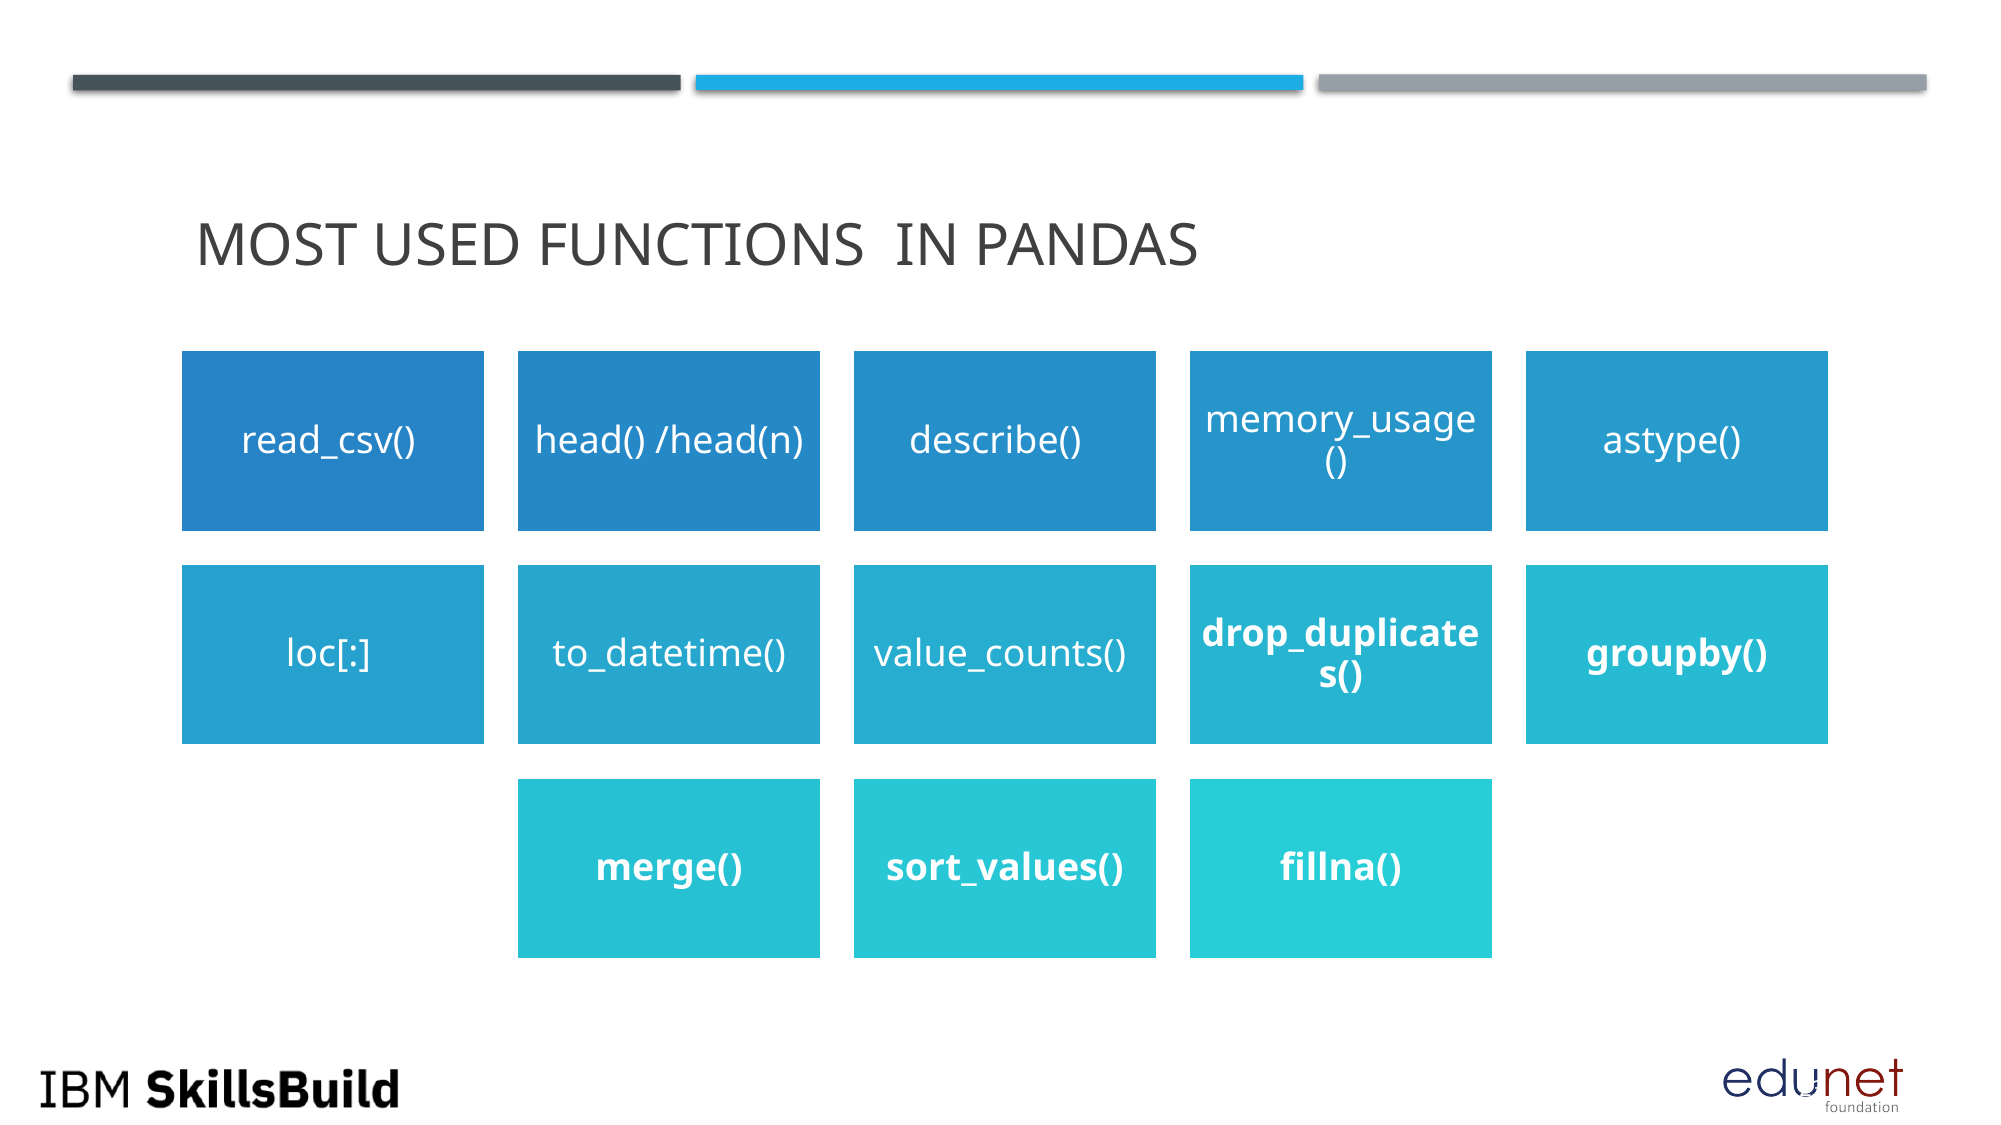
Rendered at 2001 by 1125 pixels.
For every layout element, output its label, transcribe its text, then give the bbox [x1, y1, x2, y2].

slide_number 23 [1624, 1059, 1840, 1120]
picture [14, 1047, 419, 1125]
title Most used functions in Pandas [180, 47, 1830, 285]
picture [1719, 1056, 1905, 1116]
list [179, 343, 1831, 966]
